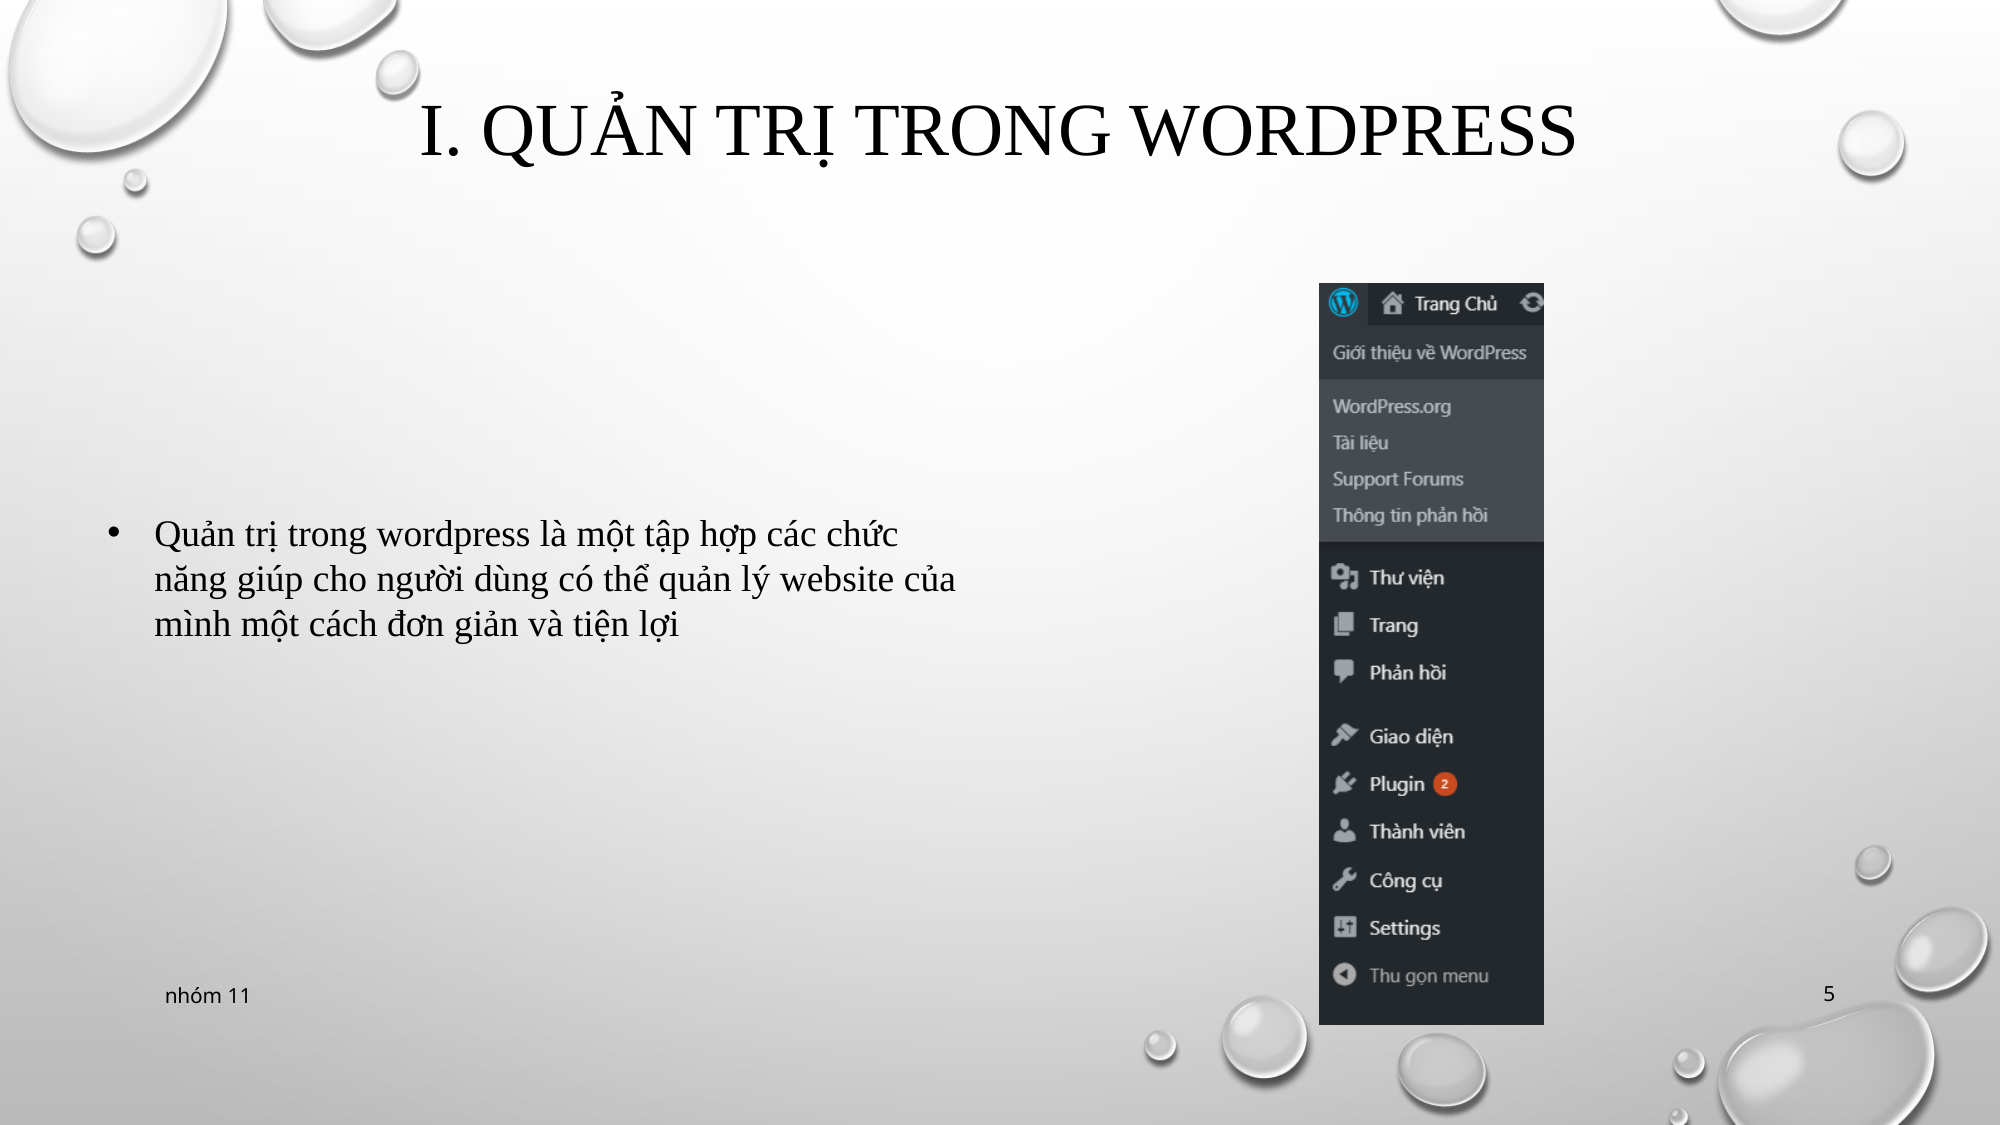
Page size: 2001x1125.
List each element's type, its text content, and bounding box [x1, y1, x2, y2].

slide_number 5 [1724, 965, 1851, 1025]
title i. Quản trị trong wordpress [149, 0, 1850, 262]
footer nhóm 11 [149, 965, 1245, 1025]
text_box Quản trị trong wordpress là một tập hợp các chức năng giúp cho người dùng có thể quản lý website của mình một cách đơn giản và tiện lợi [92, 501, 979, 652]
picture [0, 0, 2000, 1125]
